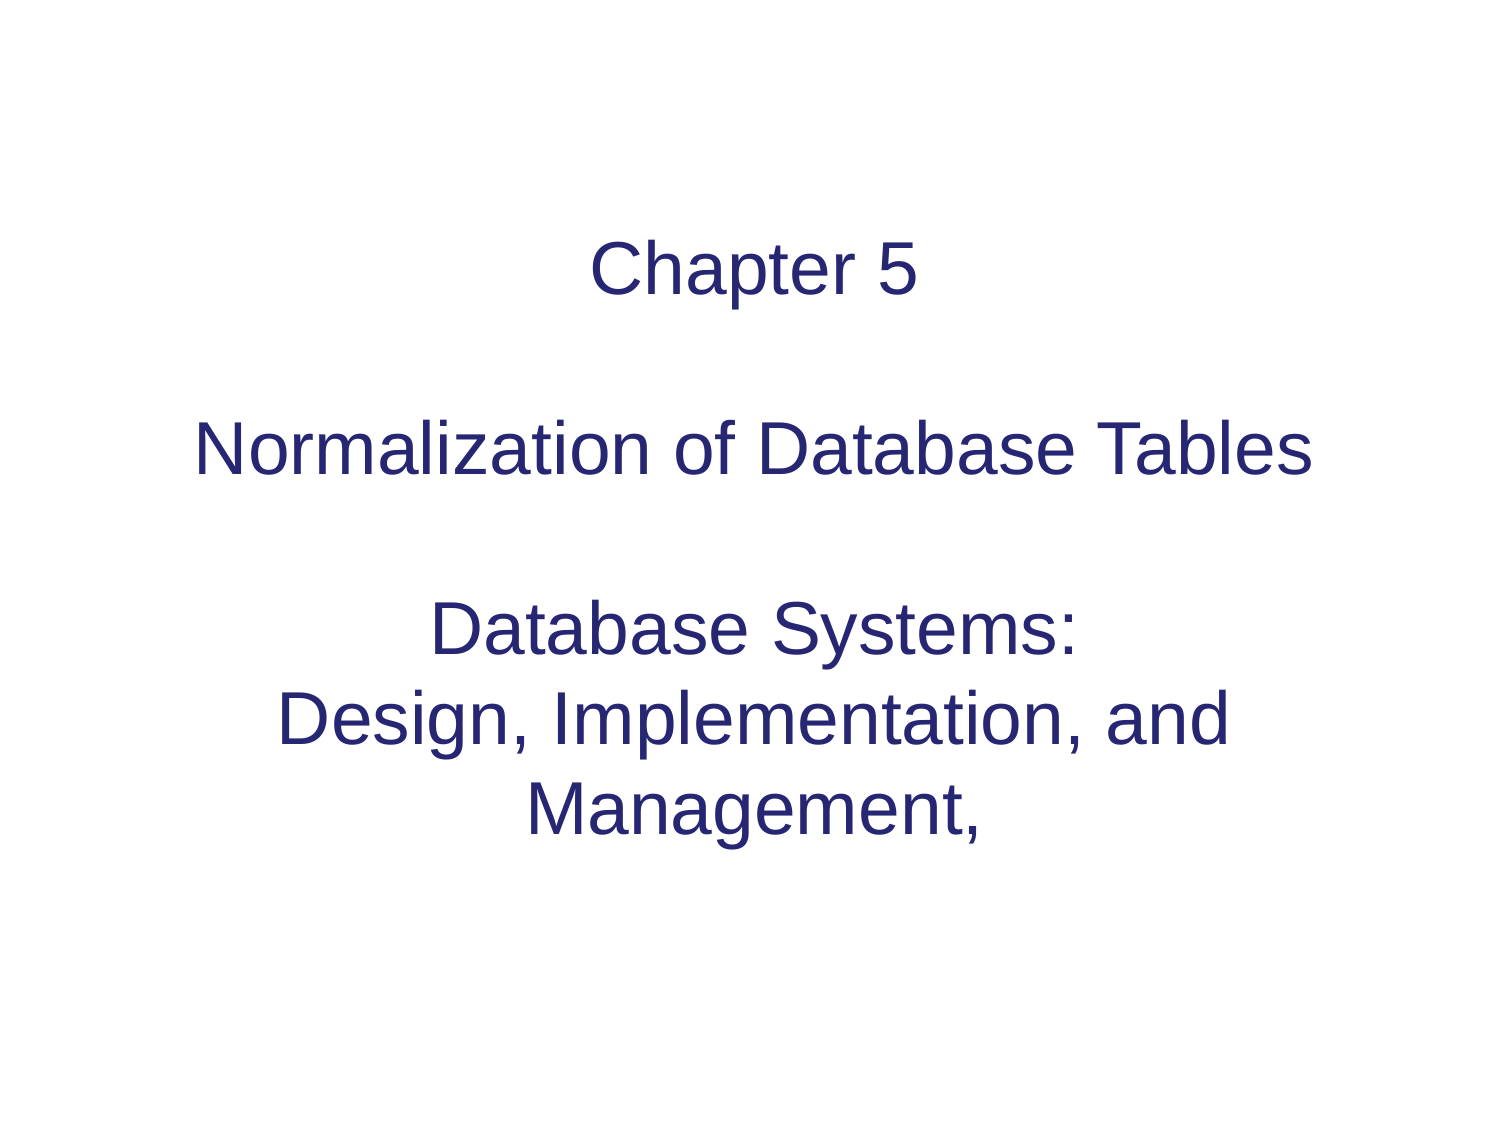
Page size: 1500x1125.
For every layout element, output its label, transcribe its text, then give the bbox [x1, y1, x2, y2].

text_box Chapter 5 Normalization of Database Tables Database Systems: Design, Implementation, and Management, [66, 212, 1442, 858]
